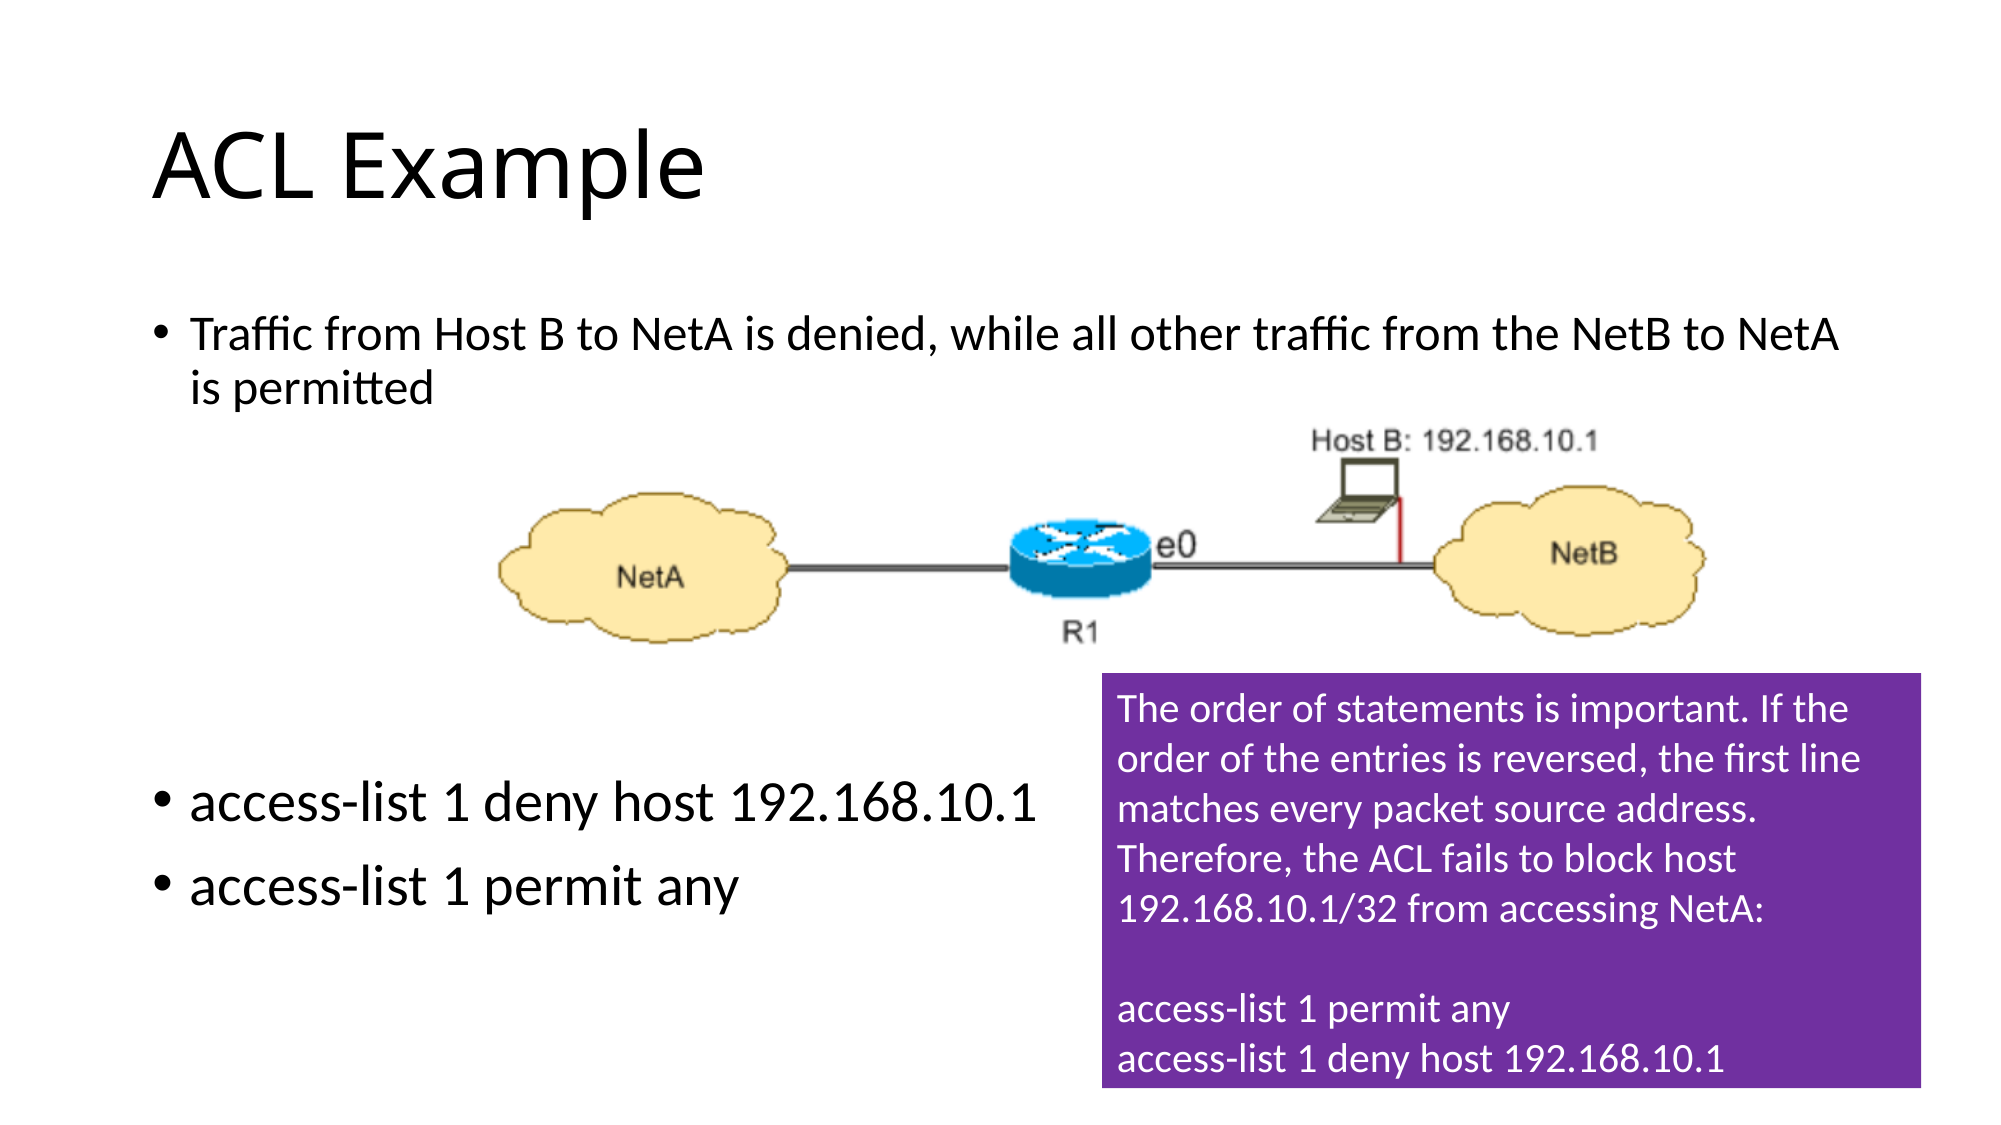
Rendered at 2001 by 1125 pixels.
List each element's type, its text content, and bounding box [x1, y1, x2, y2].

text_box The order of statements is important. If the order of the entries is reversed, the first line matches every packet source address. Therefore, the ACL fails to block host 192.168.10.1/32 from accessing NetA: access-list 1 permit any access-list 1 deny host 192.168.10.1 [1102, 673, 1922, 1089]
title ACL Example [137, 59, 1863, 278]
list Traffic from Host B to NetA is denied, while all other traffic from the NetB to NetA is permitted access-list 1 deny host 192.168.10.1 access-list 1 permit any [137, 299, 1863, 1014]
picture [472, 400, 1733, 674]
